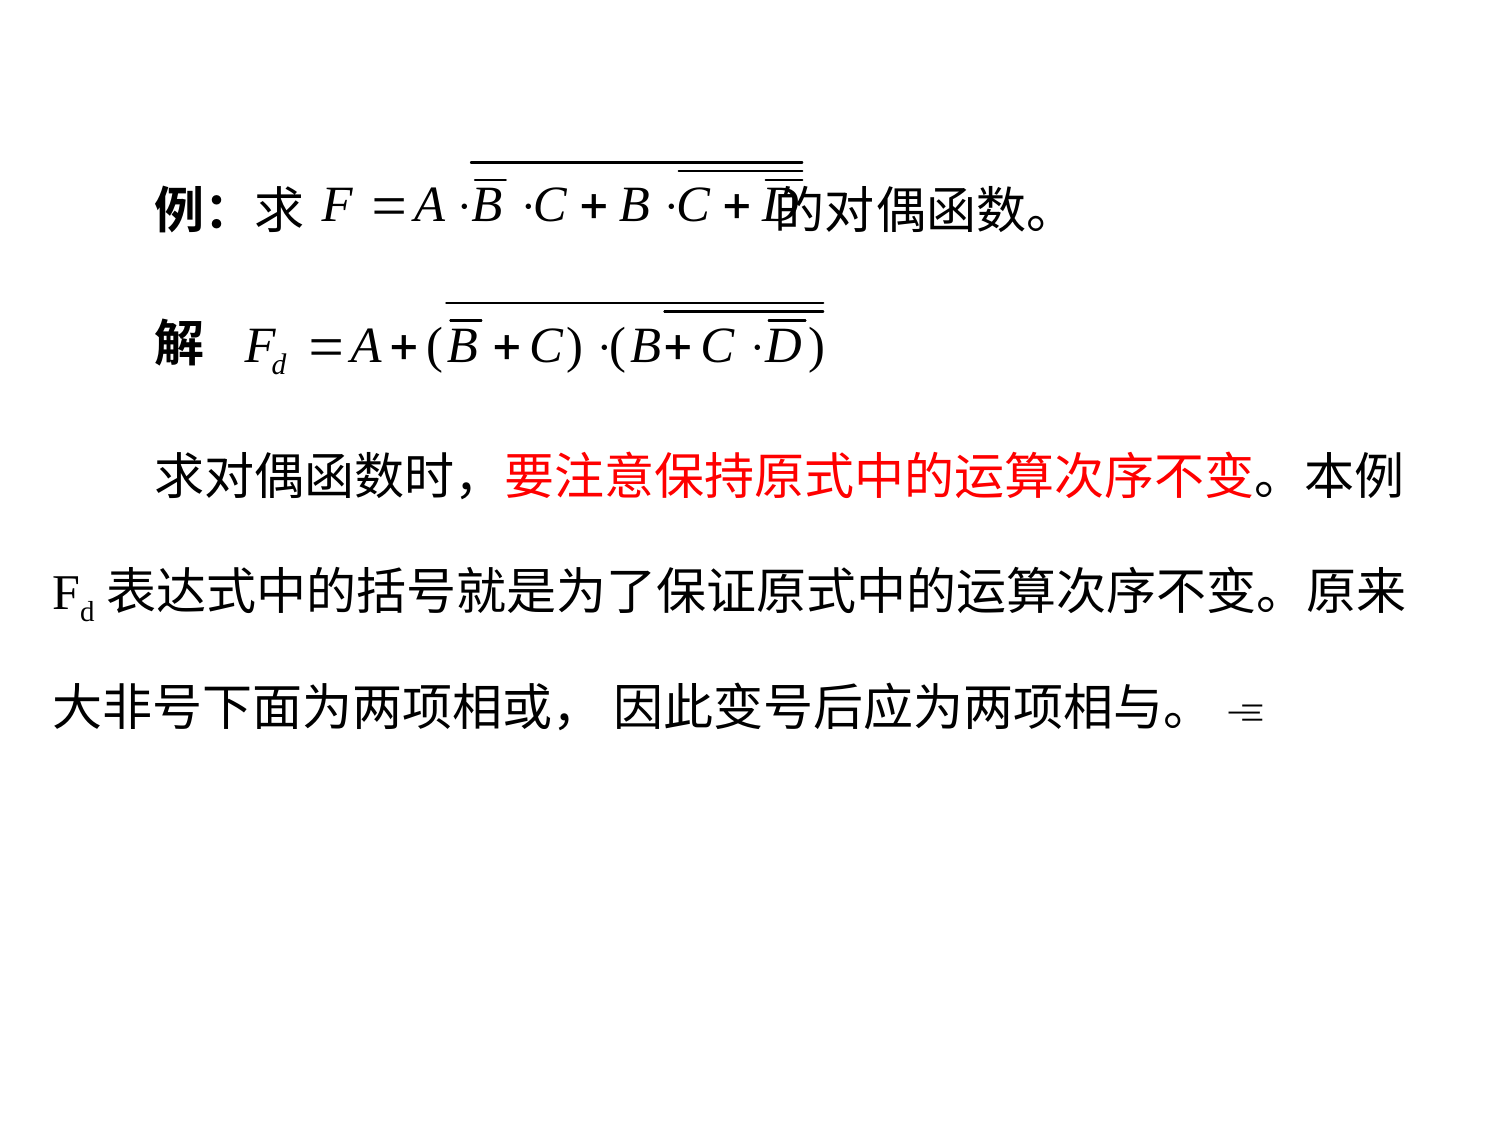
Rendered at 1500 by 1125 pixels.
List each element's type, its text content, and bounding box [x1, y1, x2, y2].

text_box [312, 149, 812, 235]
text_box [235, 290, 836, 388]
text_box 例：求 的对偶函数。 解 求对偶函数时，要注意保持原式中的运算次序不变。本例Fd表达式中的括号就是为了保证原式中的运算次序不变。原来大非号下面为两项相或， 因此变号后应为两项相与。  [37, 123, 1463, 743]
